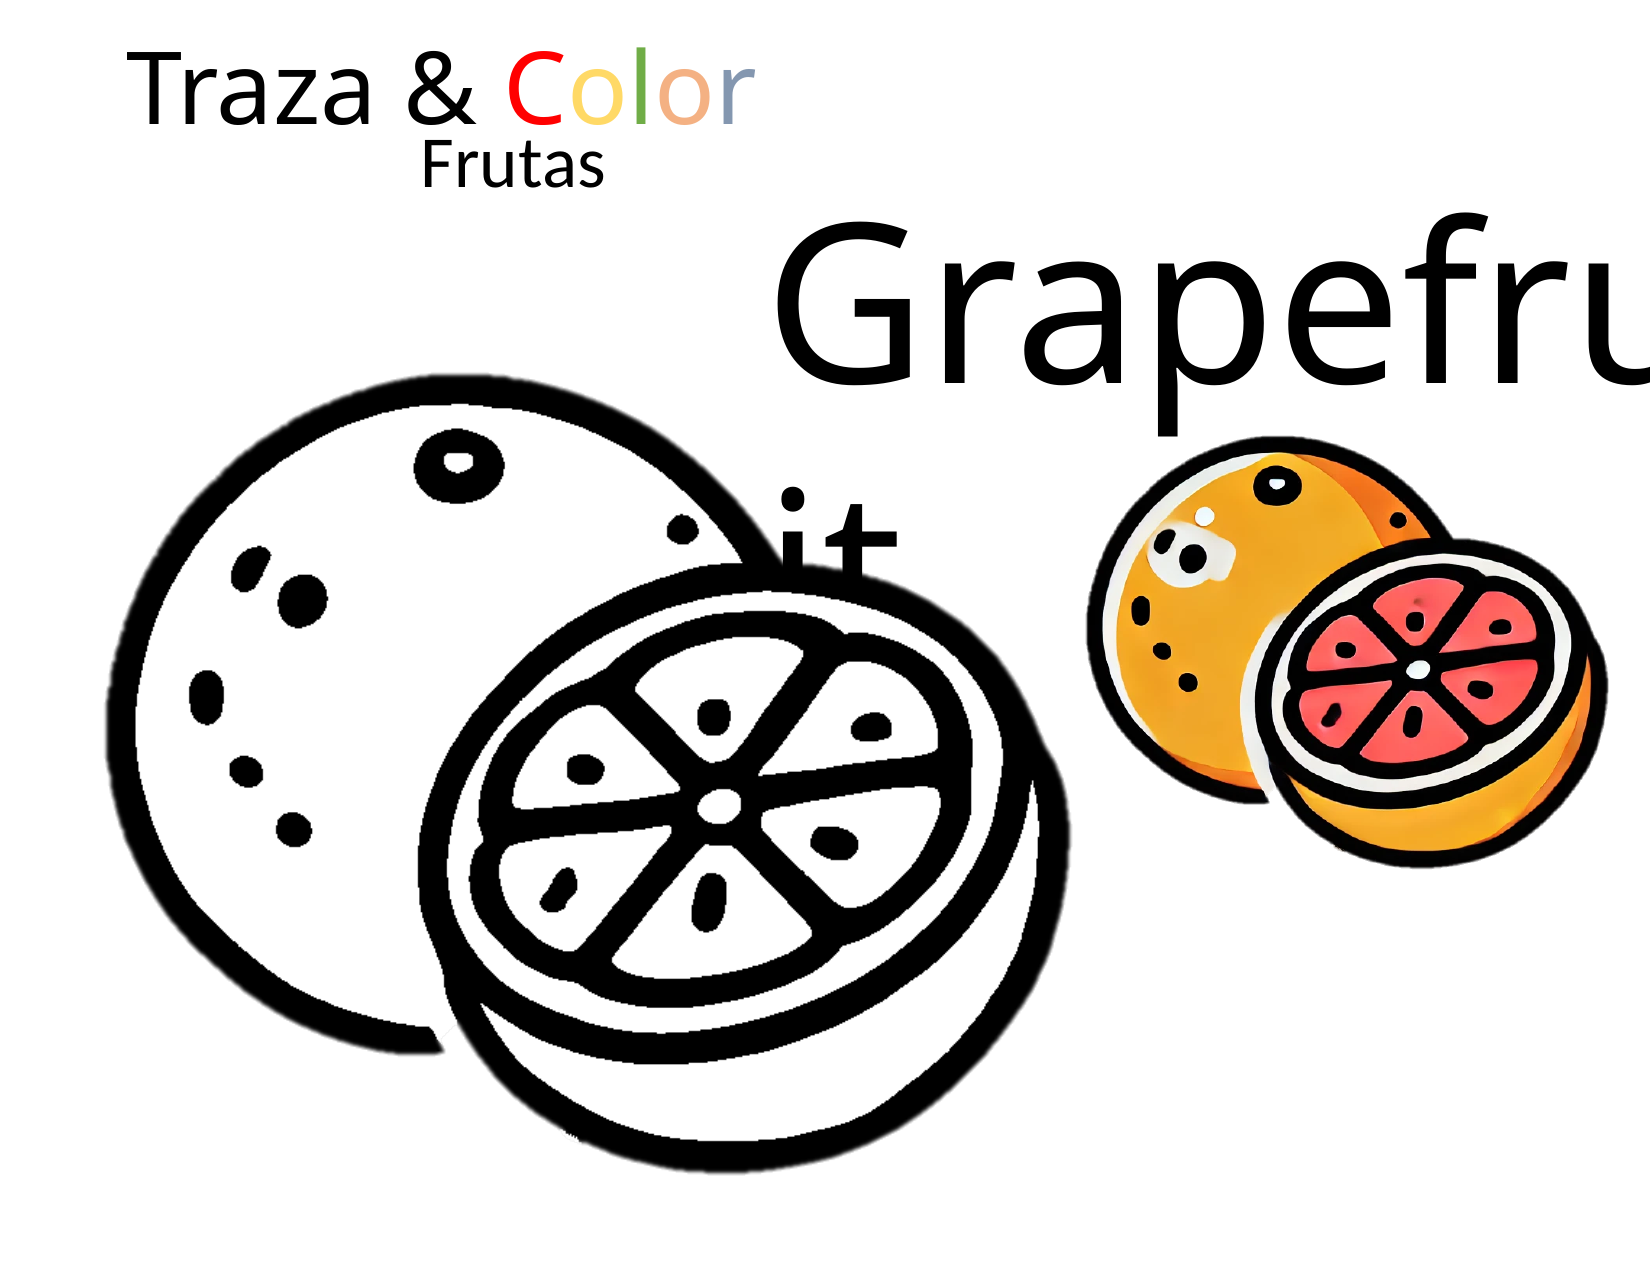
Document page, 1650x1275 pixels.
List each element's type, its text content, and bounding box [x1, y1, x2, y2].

text_box Traza & Color [111, 16, 916, 152]
text_box Grapefruit [750, 153, 1650, 317]
picture [0, 155, 1650, 1275]
text_box Frutas [129, 106, 898, 155]
